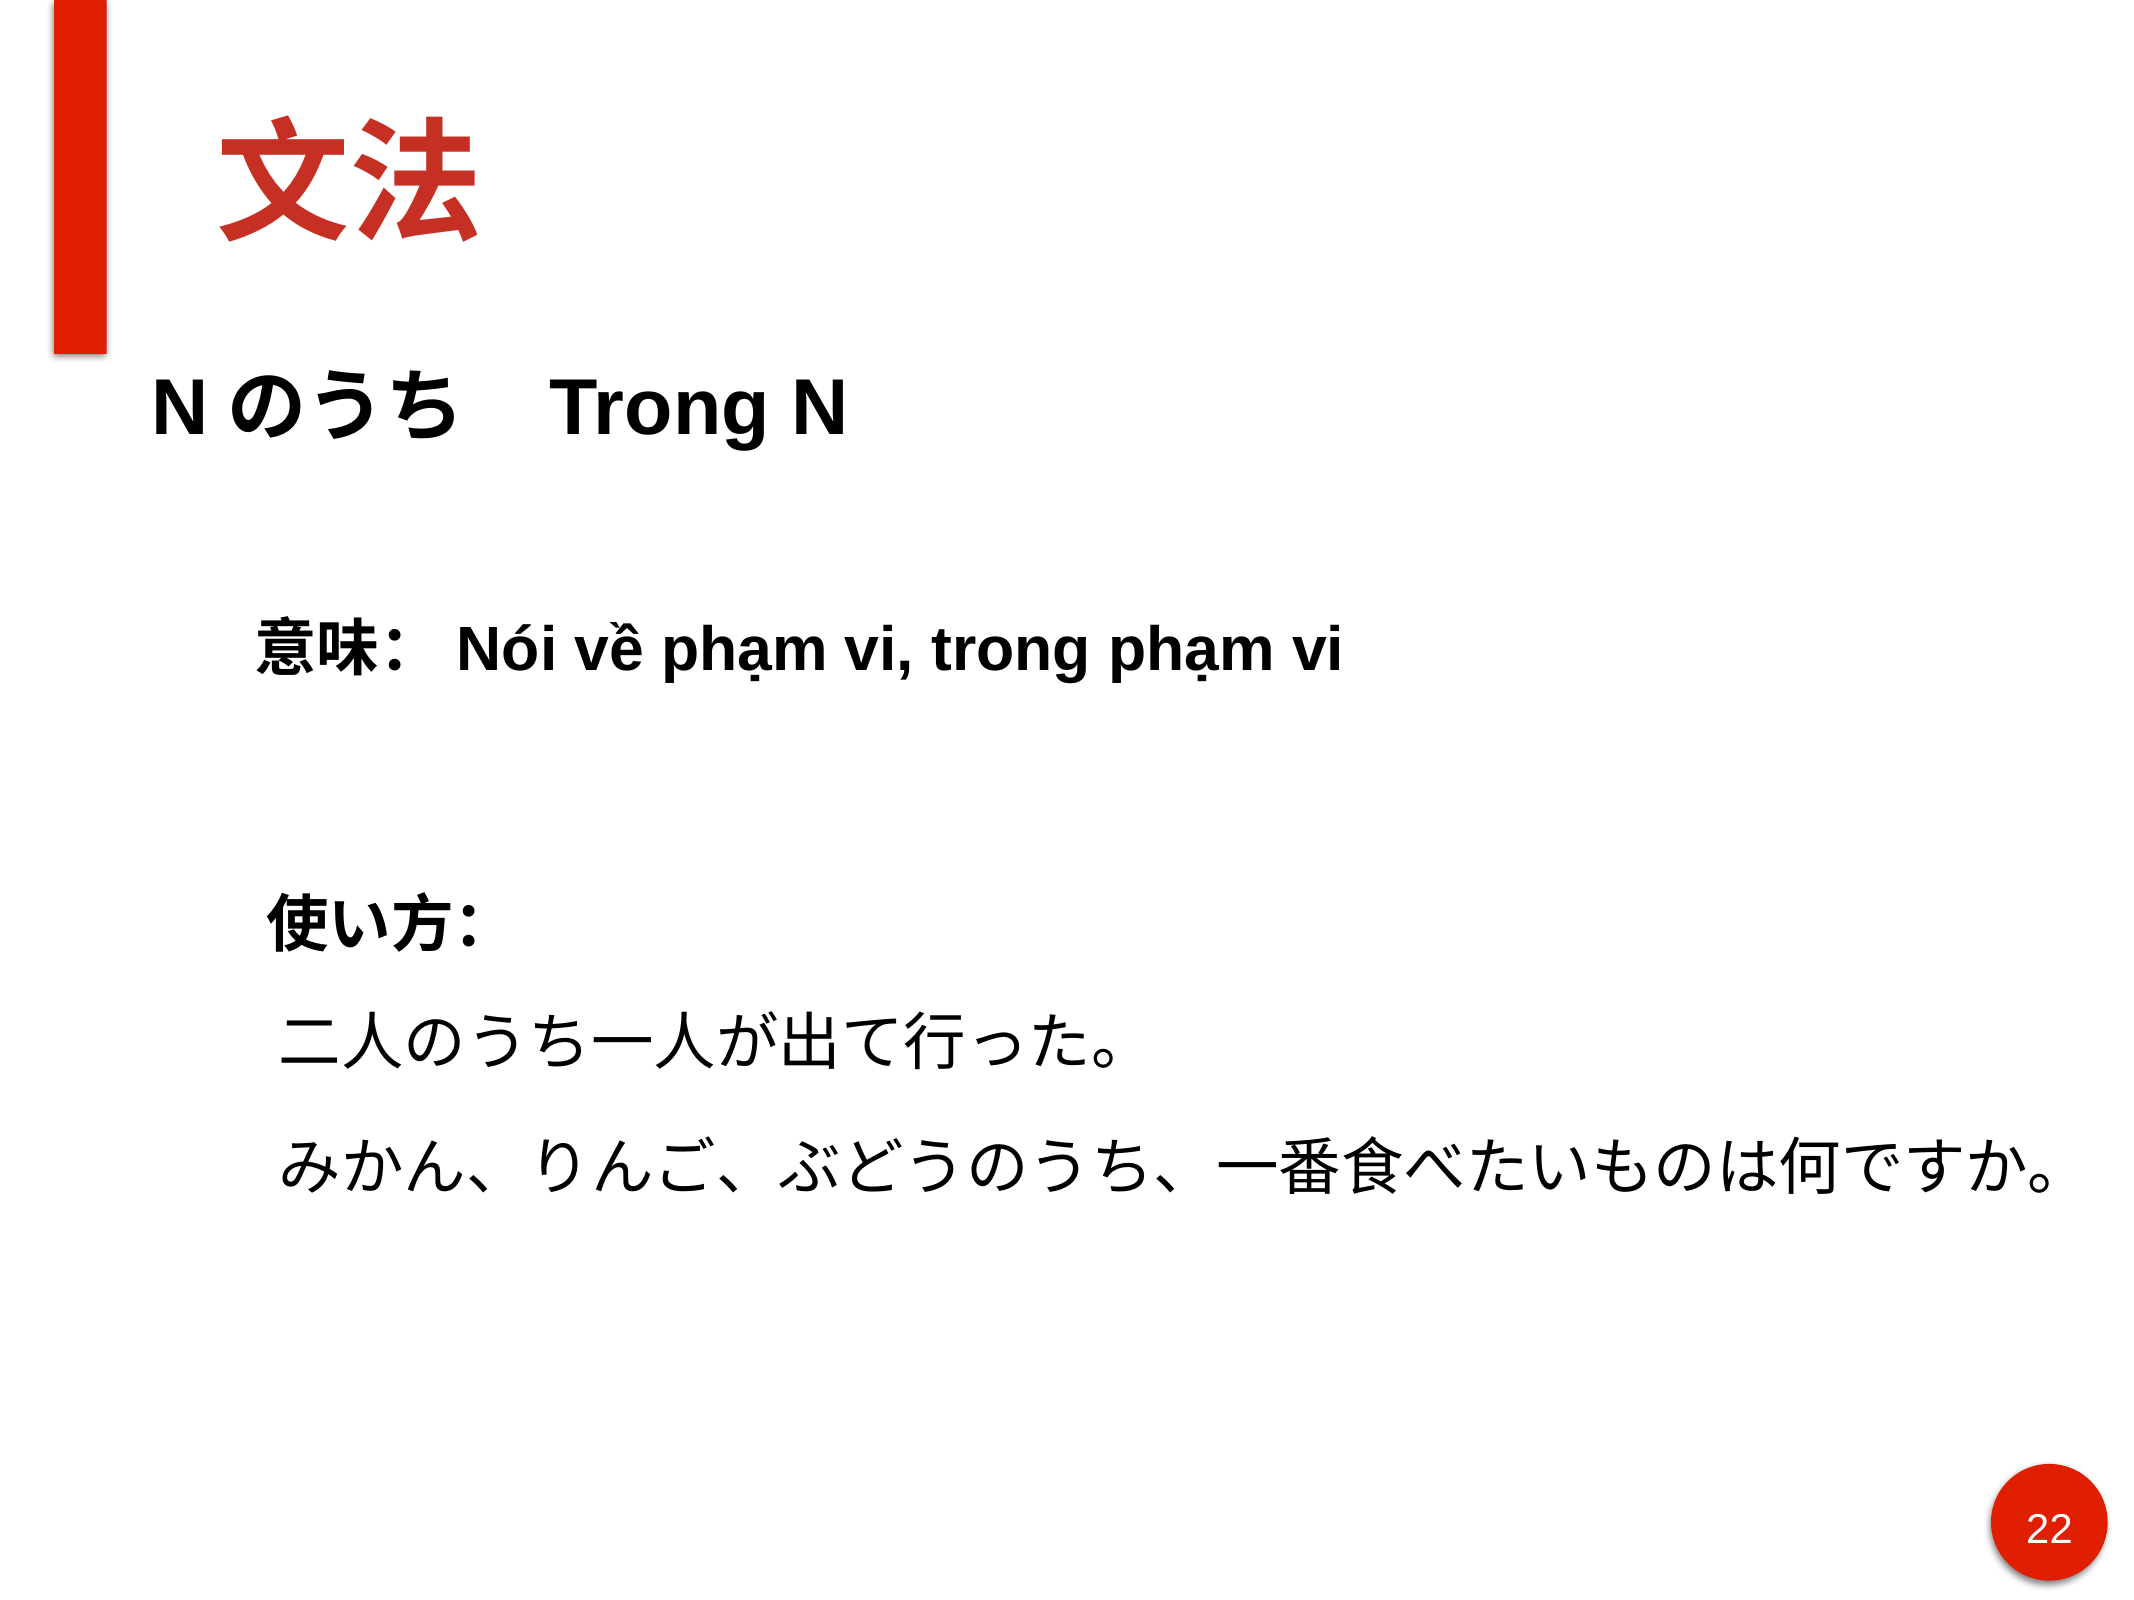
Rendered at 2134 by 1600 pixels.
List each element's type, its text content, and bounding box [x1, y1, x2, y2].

text_box 使い方： [251, 868, 575, 974]
text_box 意味：Nói về phạm vi, trong phạm vi [239, 592, 2033, 698]
text_box 二人のうち一人が出て行った。 みかん、りんご、ぶどうのうち、一番食べたいものは何ですか。 [263, 987, 2108, 1218]
slide_number 22 [2012, 1493, 2087, 1552]
title 文法 [208, 11, 1927, 343]
list Nのうち Trong N [142, 346, 1729, 489]
